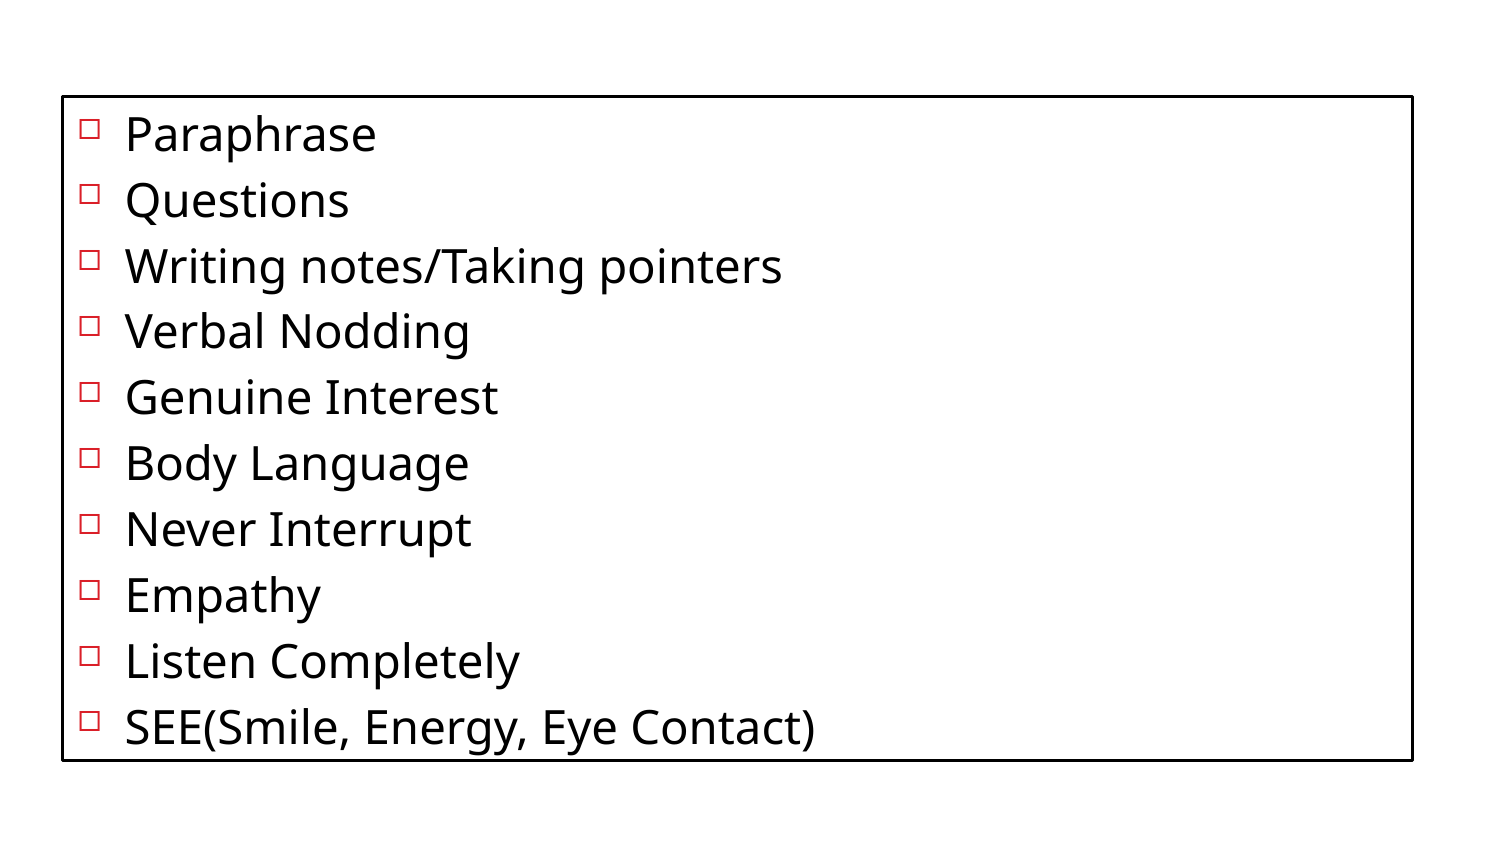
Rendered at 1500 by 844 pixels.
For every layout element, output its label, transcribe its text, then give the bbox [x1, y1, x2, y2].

list Paraphrase Questions Writing notes/Taking pointers Verbal Nodding Genuine Interest Body Language Never Interrupt Empathy Listen Completely SEE(Smile, Energy, Eye Contact) [61, 95, 1414, 762]
